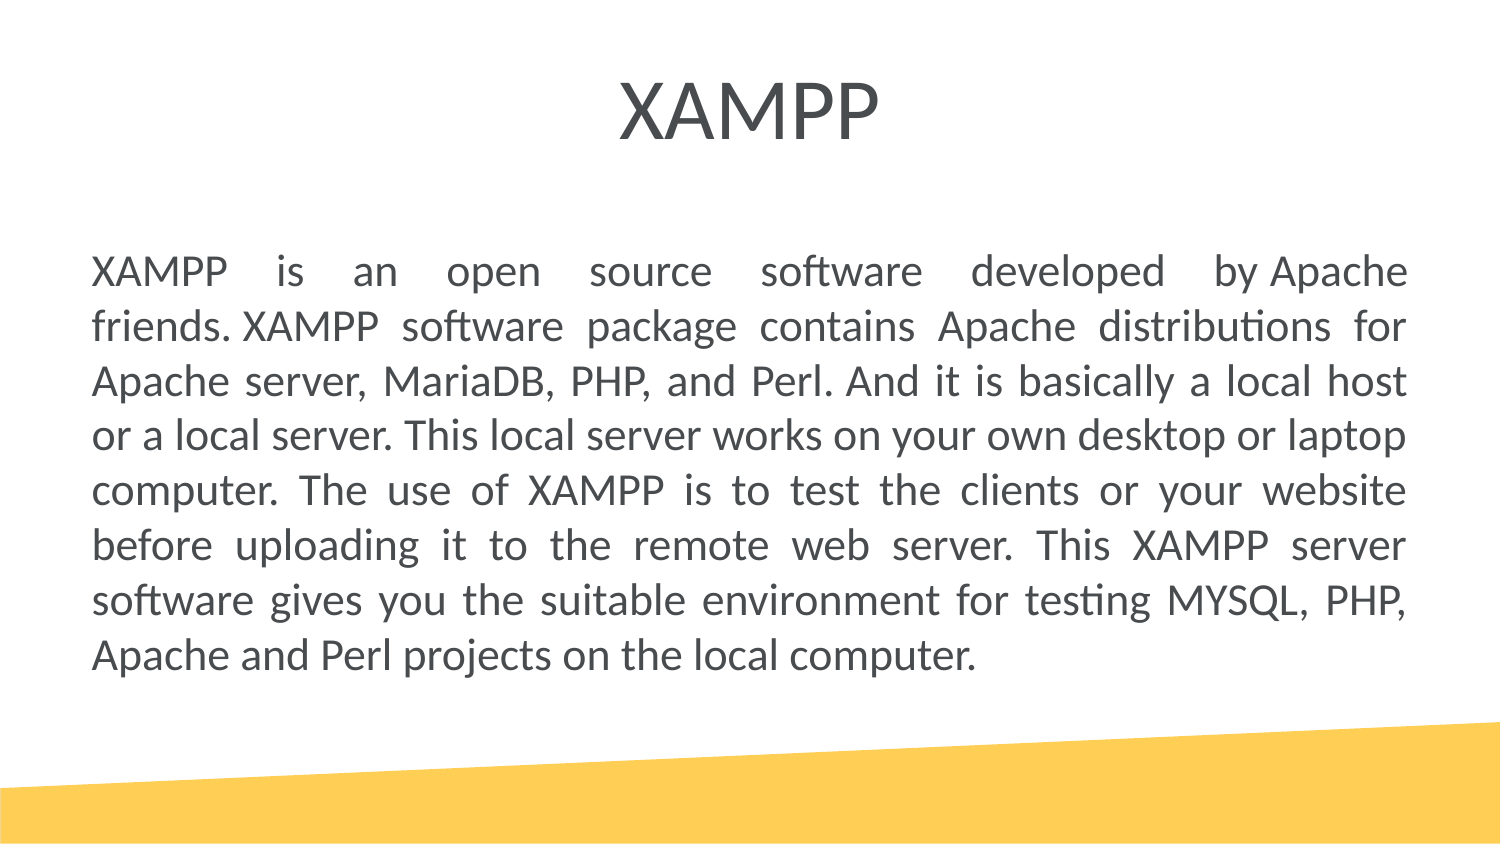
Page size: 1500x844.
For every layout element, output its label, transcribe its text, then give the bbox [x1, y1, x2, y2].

picture [0, 0, 1500, 788]
list XAMPP is an open source software developed by Apache friends. XAMPP software package contains Apache distributions for Apache server, MariaDB, PHP, and Perl. And it is basically a local host or a local server. This local server works on your own desktop or laptop computer. The use of XAMPP is to test the clients or your website before uploading it to the remote web server. This XAMPP server software gives you the suitable environment for testing MYSQL, PHP, Apache and Perl projects on the local computer. [76, 232, 1424, 723]
title XAMPP [75, 33, 1425, 175]
